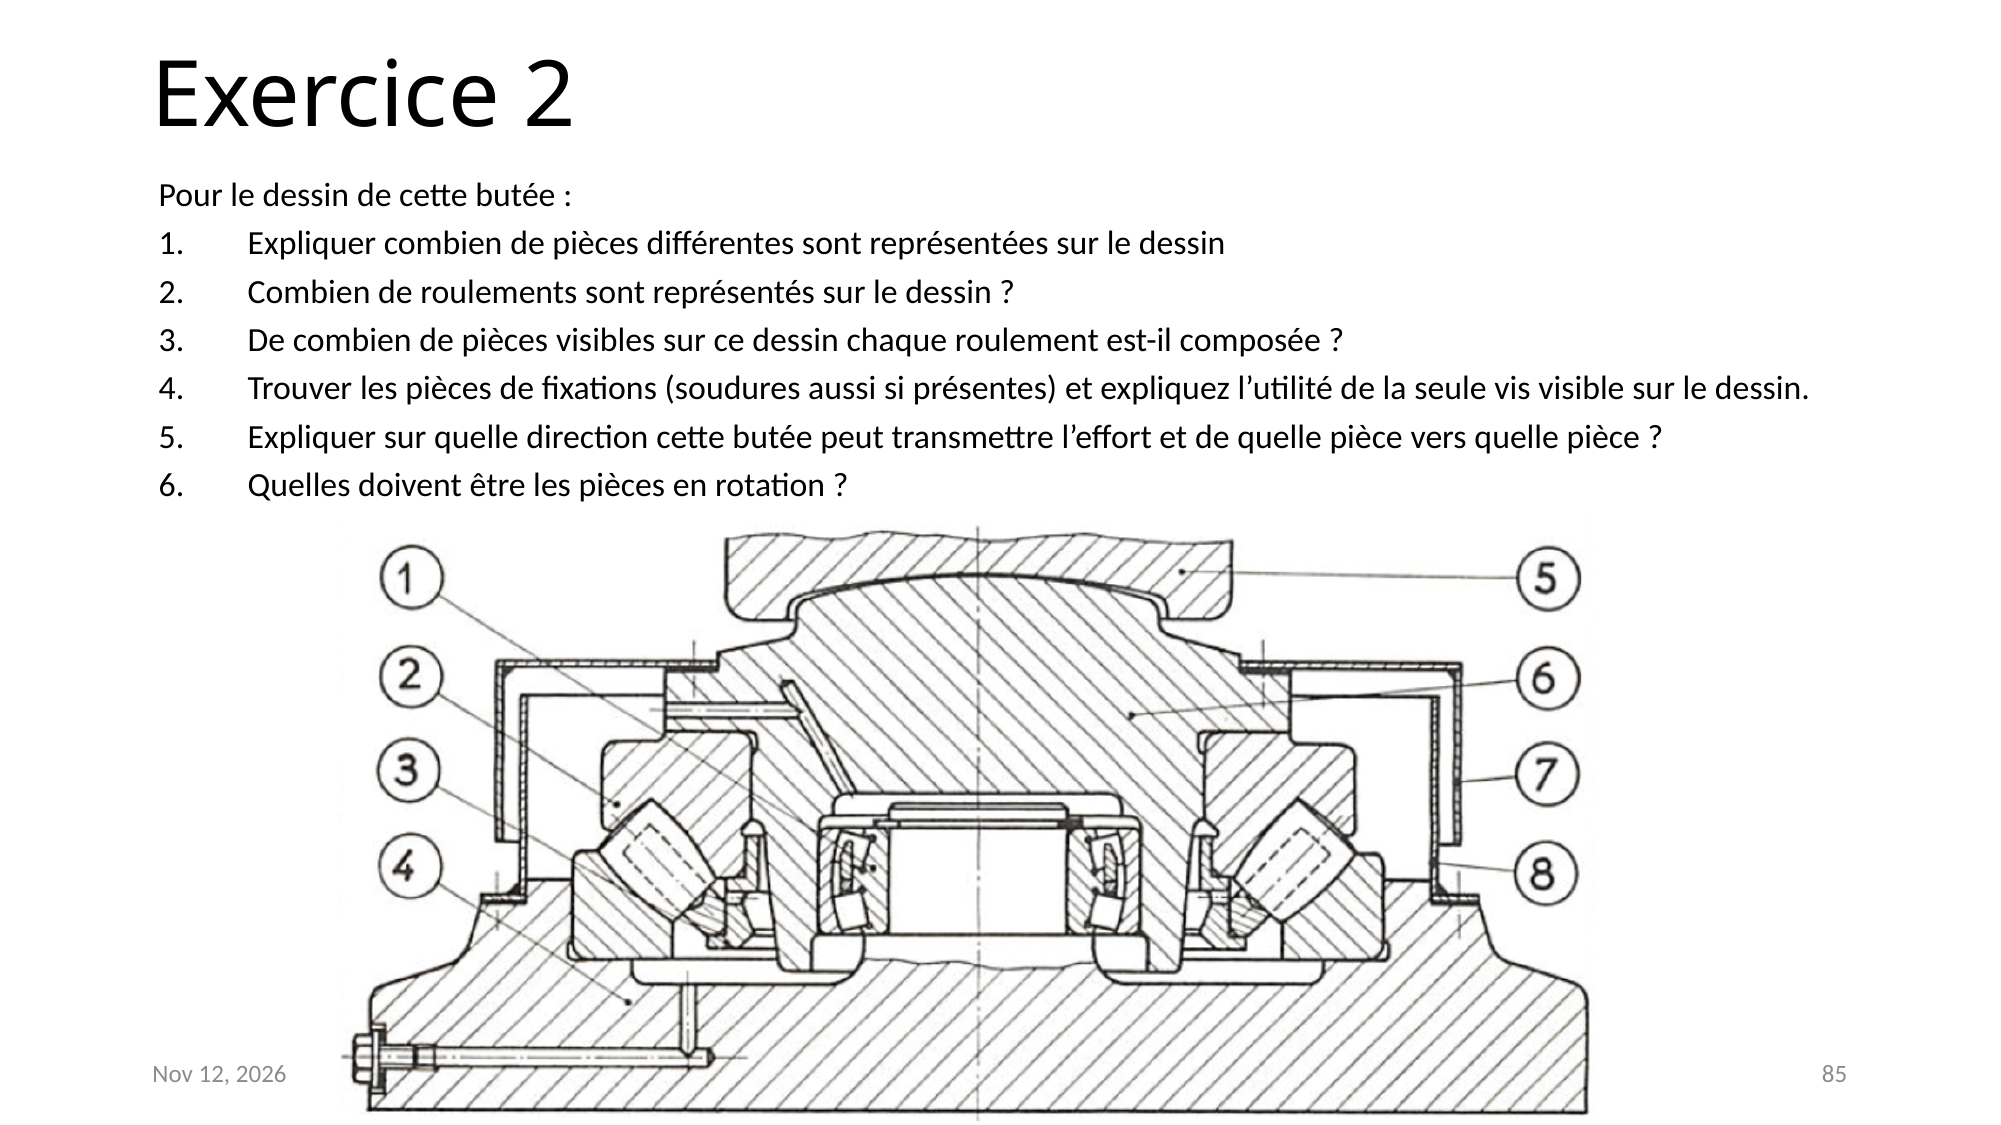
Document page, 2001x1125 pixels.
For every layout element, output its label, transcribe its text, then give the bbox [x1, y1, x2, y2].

slide_number Nov-18 [137, 1042, 339, 1103]
slide_number 85 [1595, 1042, 1863, 1103]
list Pour le dessin de cette butée : Expliquer combien de pièces différentes sont représentées sur le dessin Combien de roulements sont représentés sur le dessin ? De combien de pièces visibles sur ce dessin chaque roulement est-il composée ? Trouver les pièces de fixations (soudures aussi si présentes) et expliquez l’utilité de la seule vis visible sur le dessin. Expliquer sur quelle direction cette butée peut transmettre l’effort et de quelle pièce vers quelle pièce ? Quelles doivent être les pièces en rotation ? [143, 169, 1918, 523]
picture [339, 517, 1595, 1121]
title Exercice 2 [136, 1, 1862, 192]
